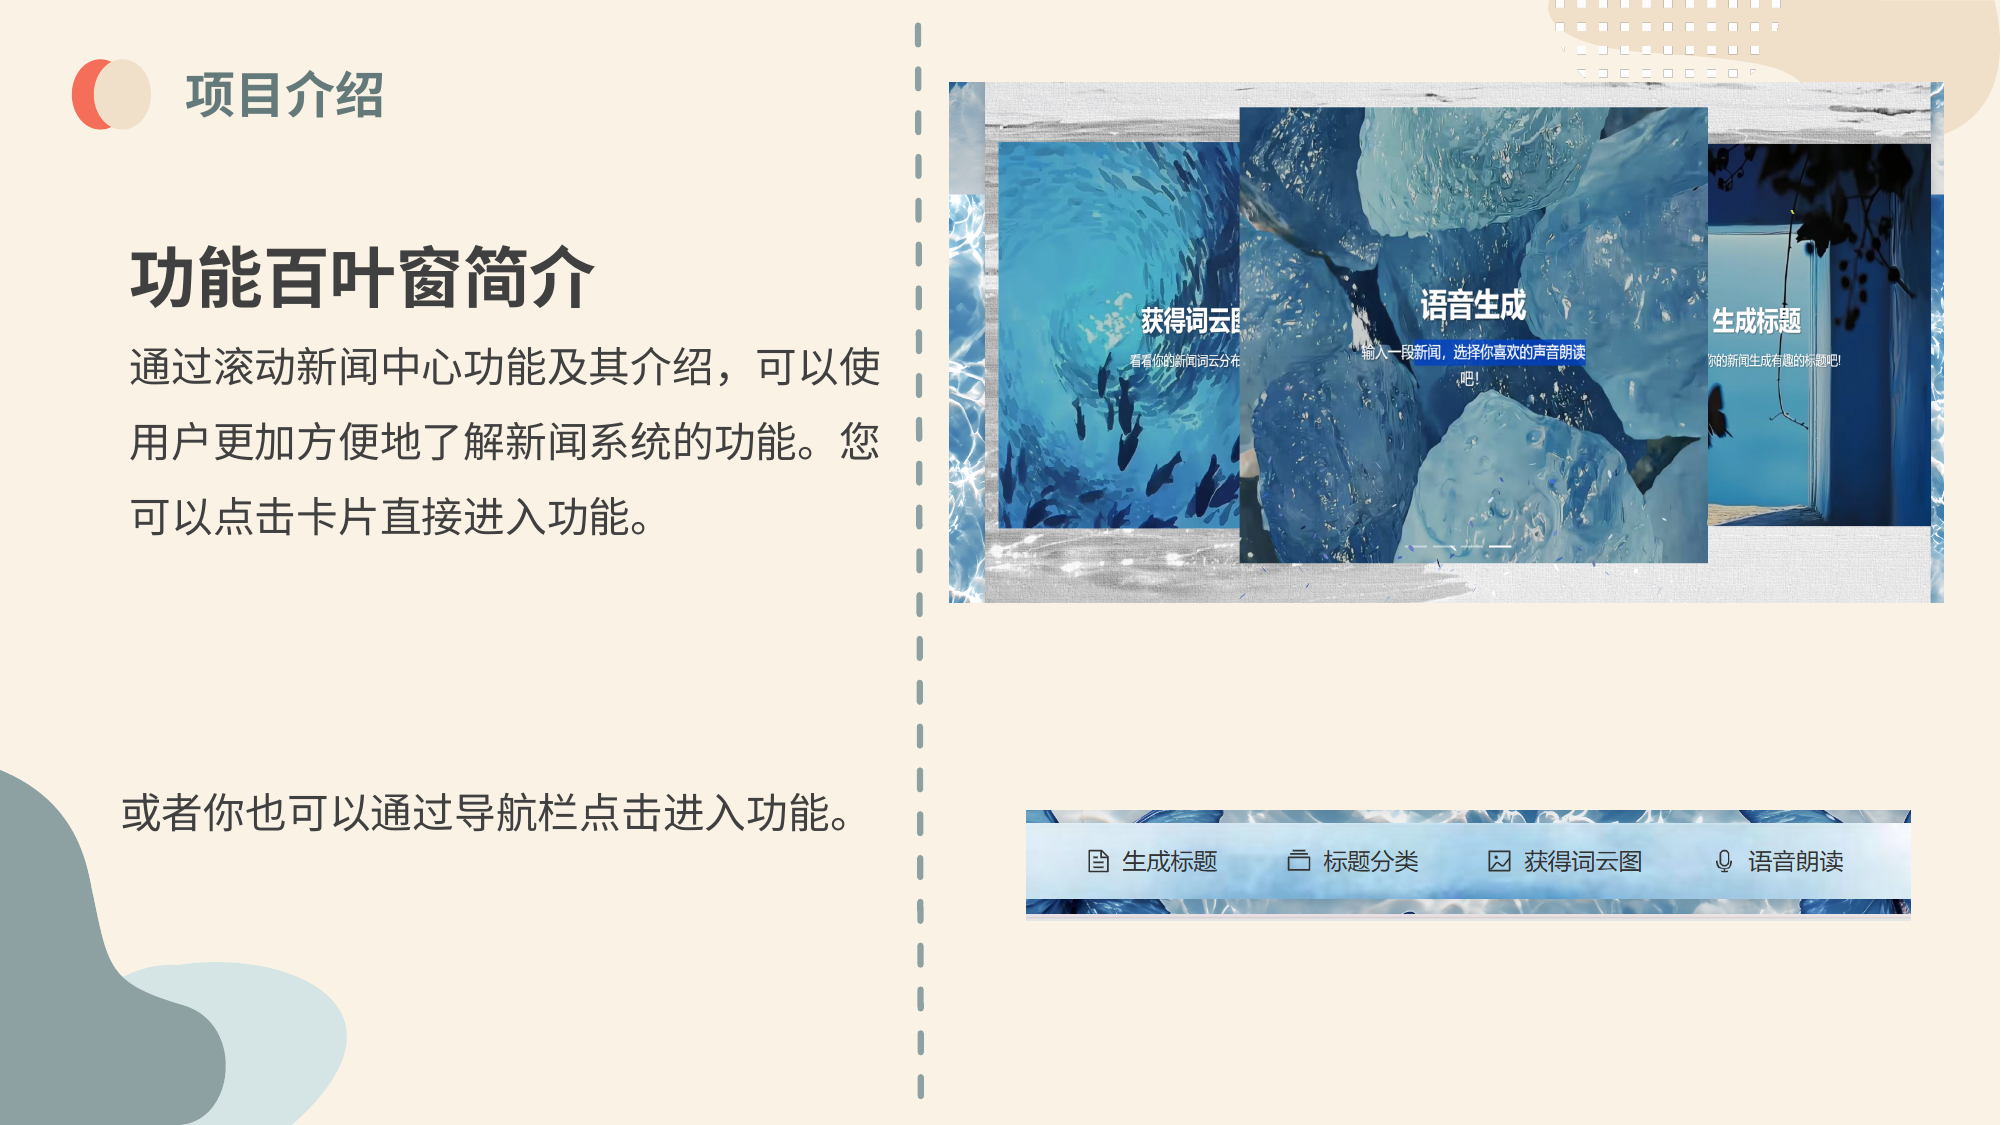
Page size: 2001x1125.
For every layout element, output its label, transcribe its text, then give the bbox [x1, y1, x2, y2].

text_box 功能百叶窗简介 通过滚动新闻中心功能及其介绍，可以使用户更加方便地了解新闻系统的功能。您可以点击卡片直接进入功能。 [114, 188, 909, 591]
picture [949, 0, 1944, 603]
text_box 或者你也可以通过导航栏点击进入功能。 [105, 754, 900, 919]
text_box 项目介绍 [173, 58, 510, 130]
picture [1026, 809, 1911, 921]
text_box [71, 59, 152, 130]
